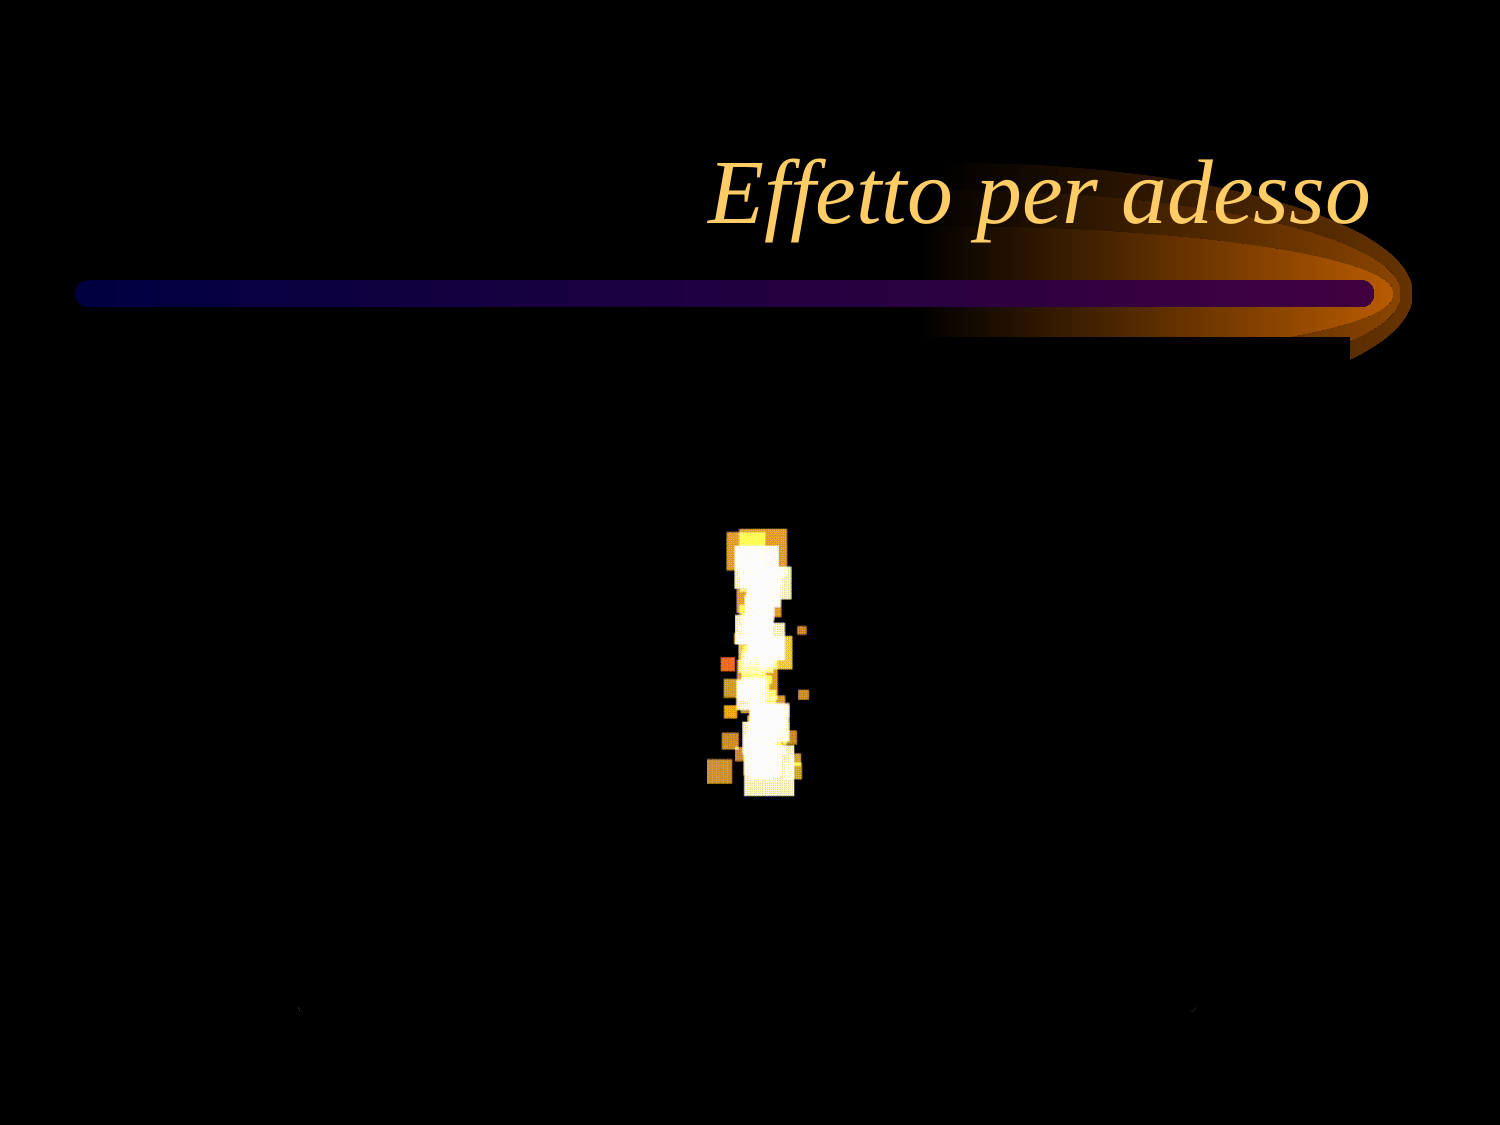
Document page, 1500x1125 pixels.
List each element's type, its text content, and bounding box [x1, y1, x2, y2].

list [149, 337, 1351, 1013]
title Effetto per adesso [112, 62, 1388, 250]
